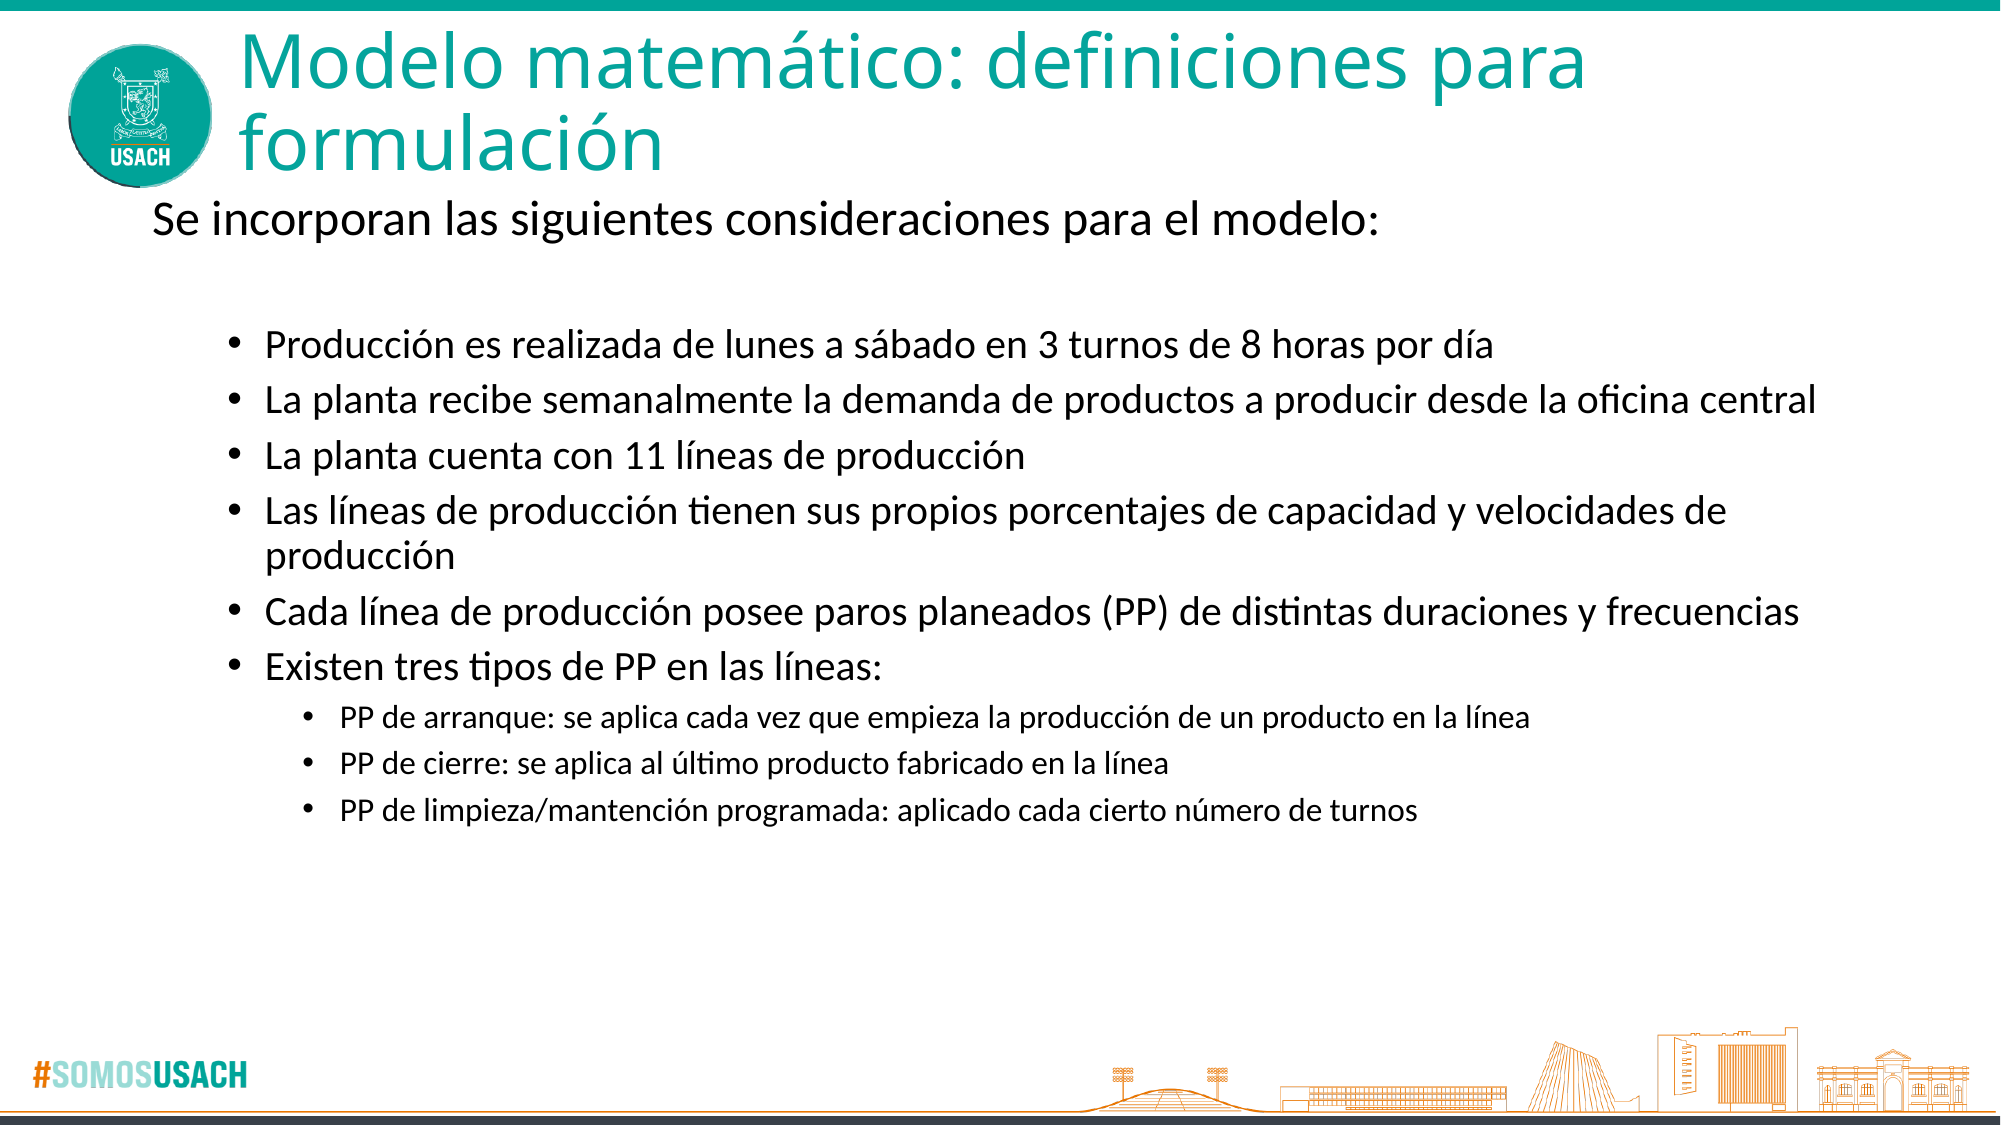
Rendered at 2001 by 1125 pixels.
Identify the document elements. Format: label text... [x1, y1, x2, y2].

text_box Se incorporan las siguientes consideraciones para el modelo: Producción es realizada de lunes a sábado en 3 turnos de 8 horas por día La planta recibe semanalmente la demanda de productos a producir desde la oficina central La planta cuenta con 11 líneas de producción Las líneas de producción tienen sus propios porcentajes de capacidad y velocidades de producción Cada línea de producción posee paros planeados (PP) de distintas duraciones y frecuencias Existen tres tipos de PP en las líneas: PP de arranque: se aplica cada vez que empieza la producción de un producto en la línea PP de cierre: se aplica al último producto fabricado en la línea PP de limpieza/mantención programada: aplicado cada cierto número de turnos [137, 184, 1863, 983]
title Modelo matemático: definiciones para formulación [224, 42, 1949, 168]
